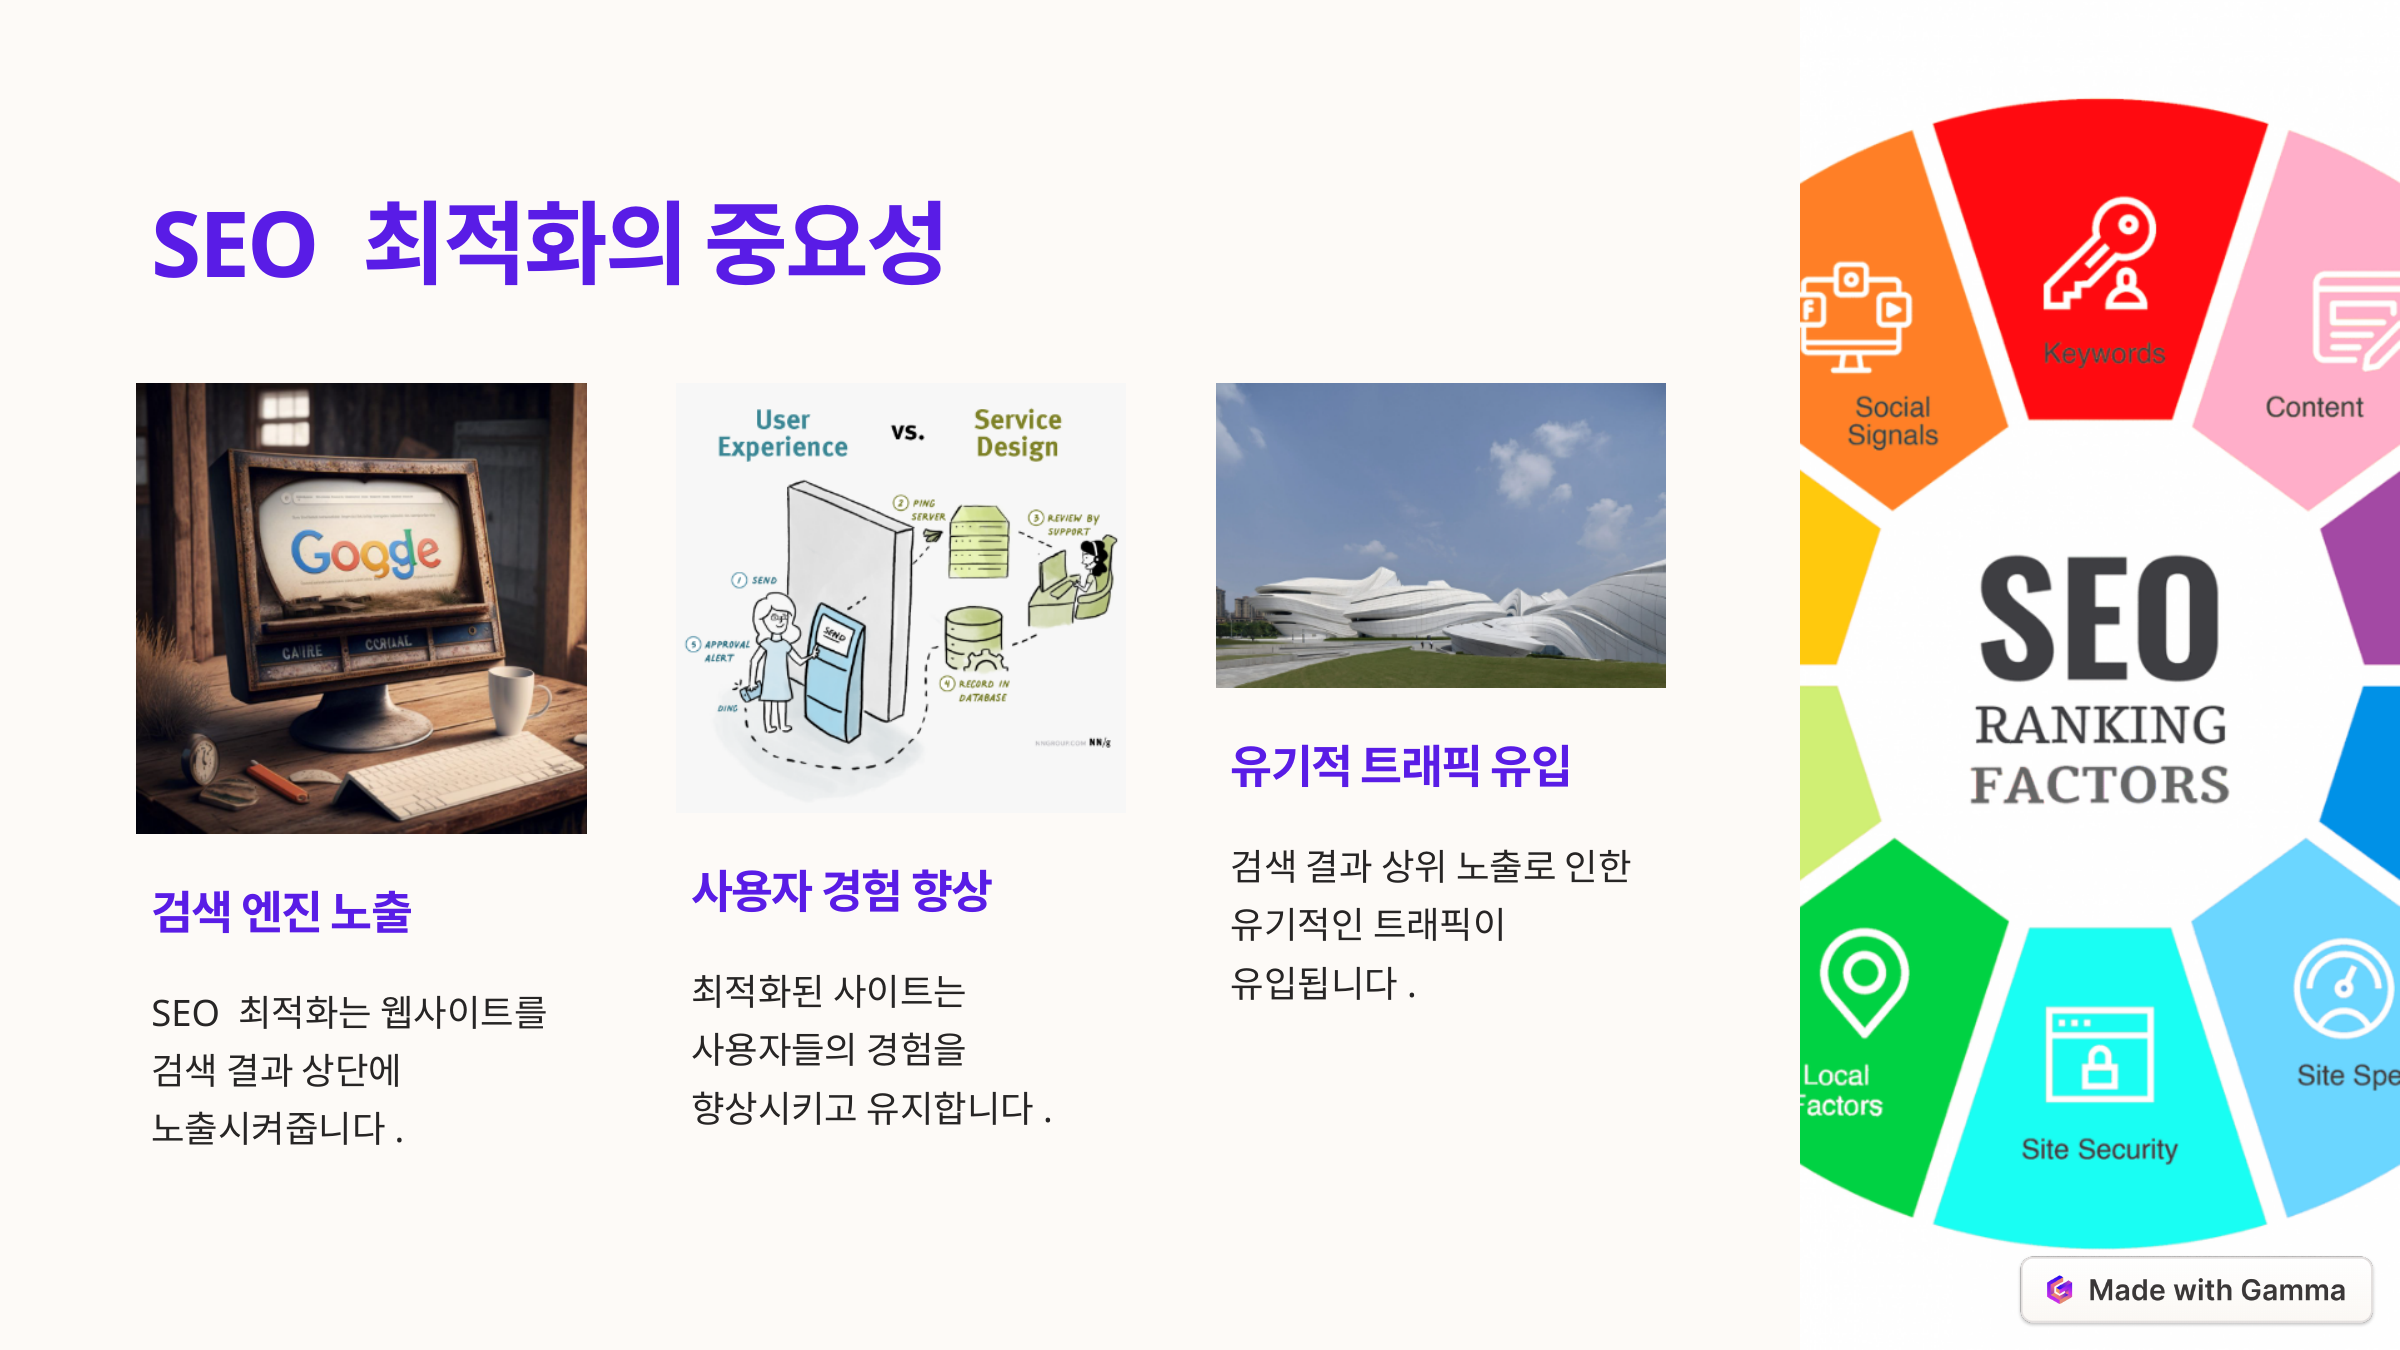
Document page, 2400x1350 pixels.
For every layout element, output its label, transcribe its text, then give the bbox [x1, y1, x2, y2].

picture [676, 383, 1126, 813]
picture [136, 383, 587, 834]
picture [1216, 383, 1666, 688]
text_box 검색 결과 상위 노출로 인한 유기적인 트래픽이 유입됩니다. [1216, 822, 1666, 939]
text_box [0, 0, 1799, 1350]
text_box 검색 엔진 노출 [136, 874, 502, 932]
picture [1799, 0, 2400, 1350]
text_box 사용자 경험 향상 [676, 853, 1041, 911]
text_box SEO 최적화는 웹사이트를 검색 결과 상단에 노출시켜줍니다. [136, 967, 587, 1143]
text_box SEO 최적화의 중요성 [136, 174, 918, 289]
text_box 유기적 트래픽 유입 [1216, 728, 1581, 786]
text_box 최적화된 사이트는 사용자들의 경험을 향상시키고 유지합니다. [676, 947, 1126, 1122]
